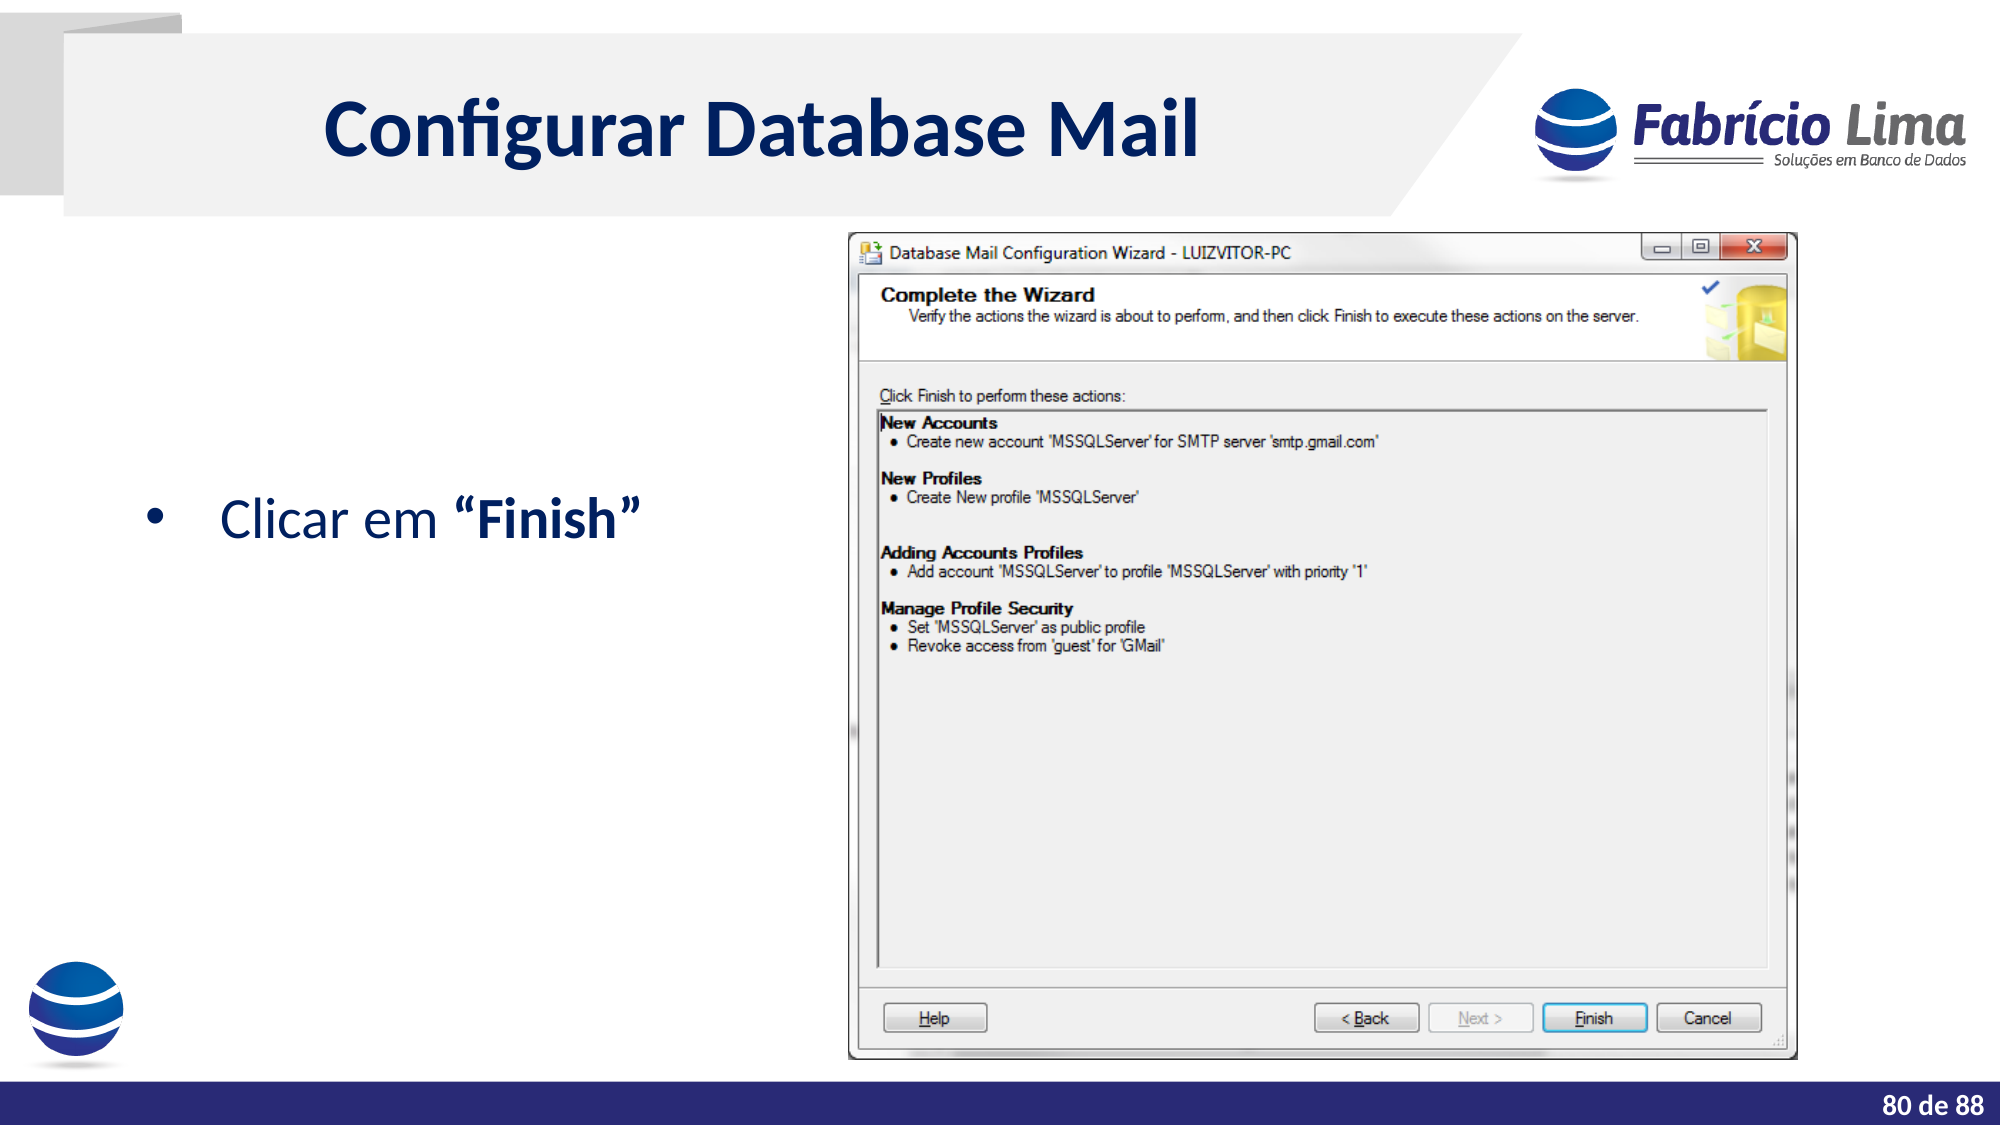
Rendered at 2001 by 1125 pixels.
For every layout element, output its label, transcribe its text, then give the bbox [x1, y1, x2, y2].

text_box Configurar Database Mail [62, 60, 1390, 187]
slide_number 80 de 88 [1718, 1083, 2000, 1125]
text_box Clicar em “Finish” [130, 213, 805, 558]
picture [14, 951, 137, 1082]
picture [1501, 42, 1997, 217]
picture [848, 232, 1798, 1060]
